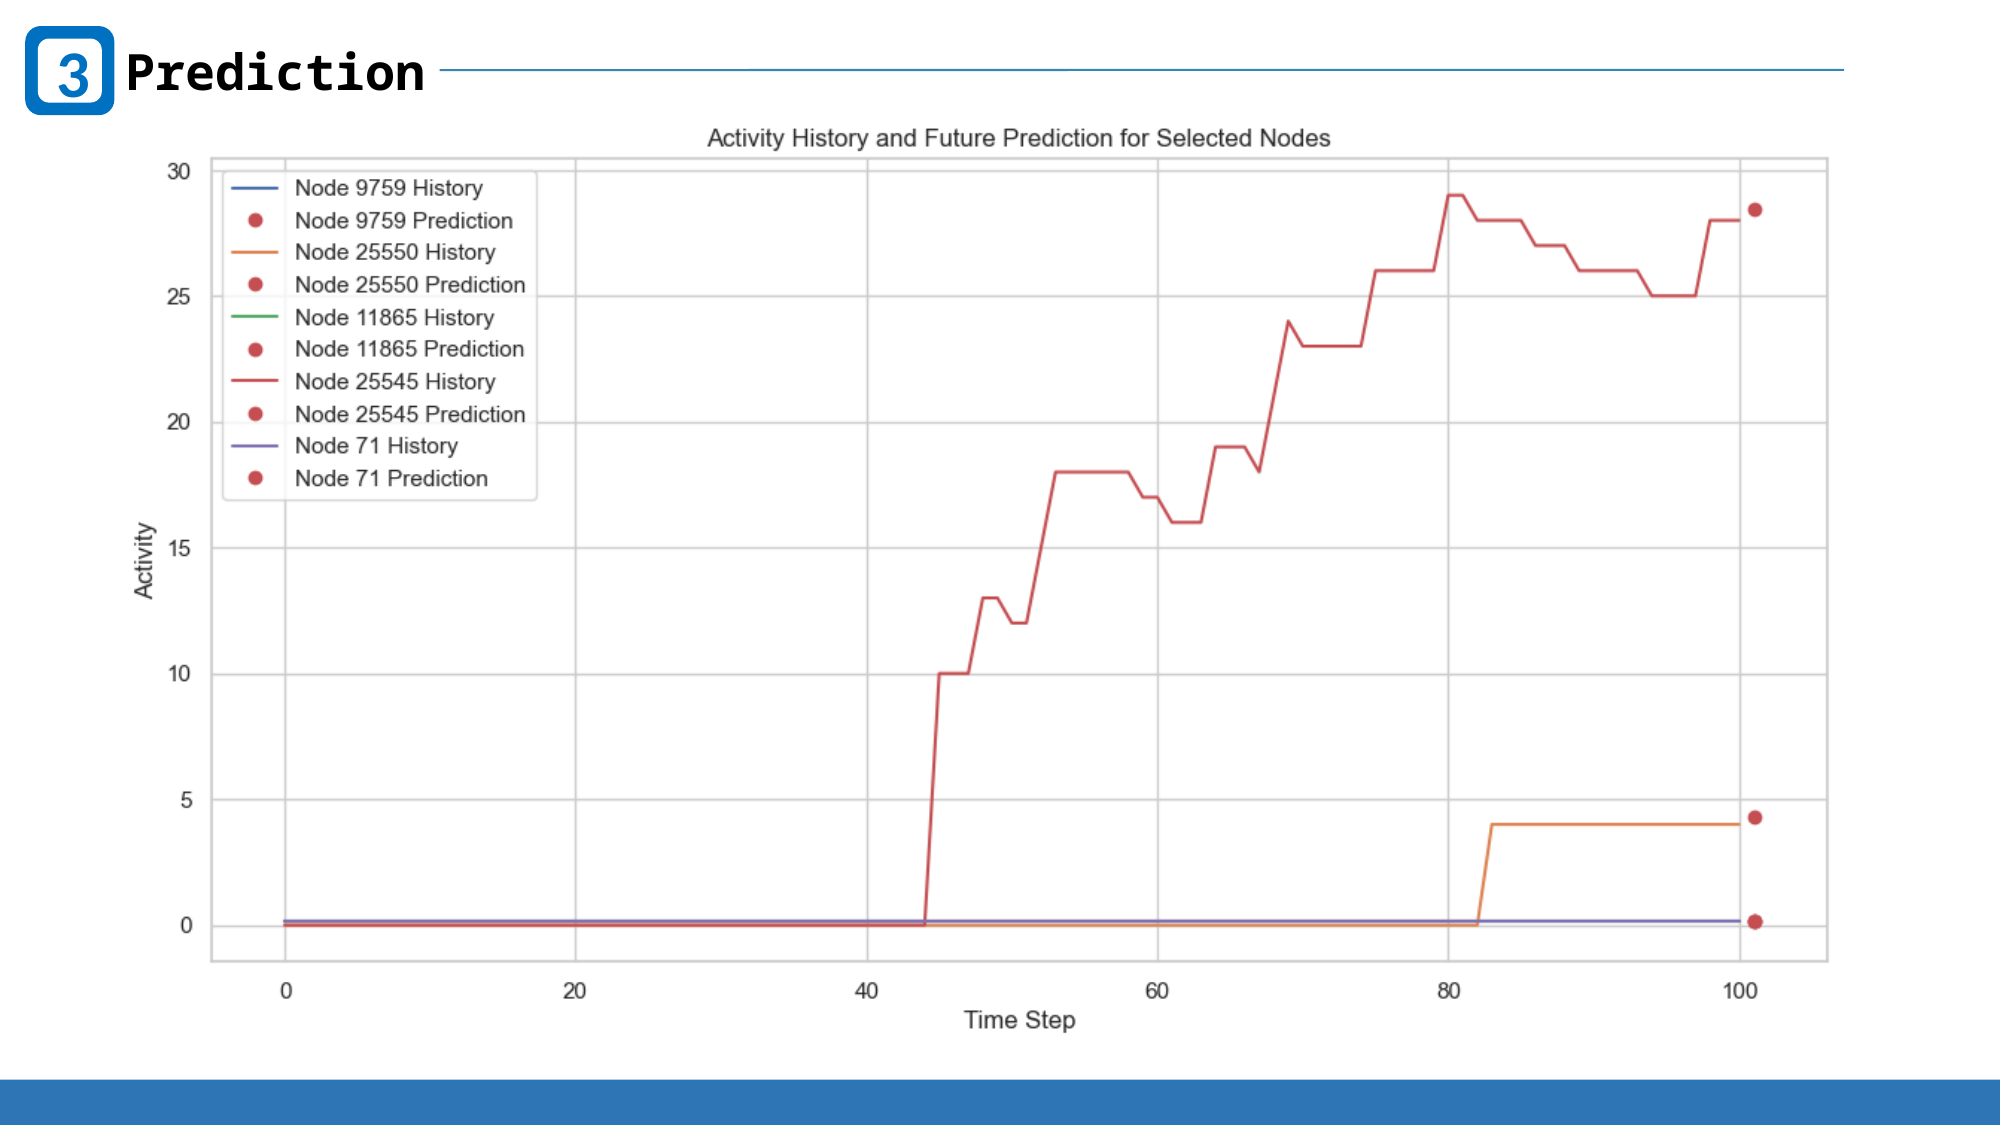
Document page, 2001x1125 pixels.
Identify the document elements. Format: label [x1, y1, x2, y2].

text_box [26, 27, 416, 115]
picture [121, 114, 1841, 1048]
